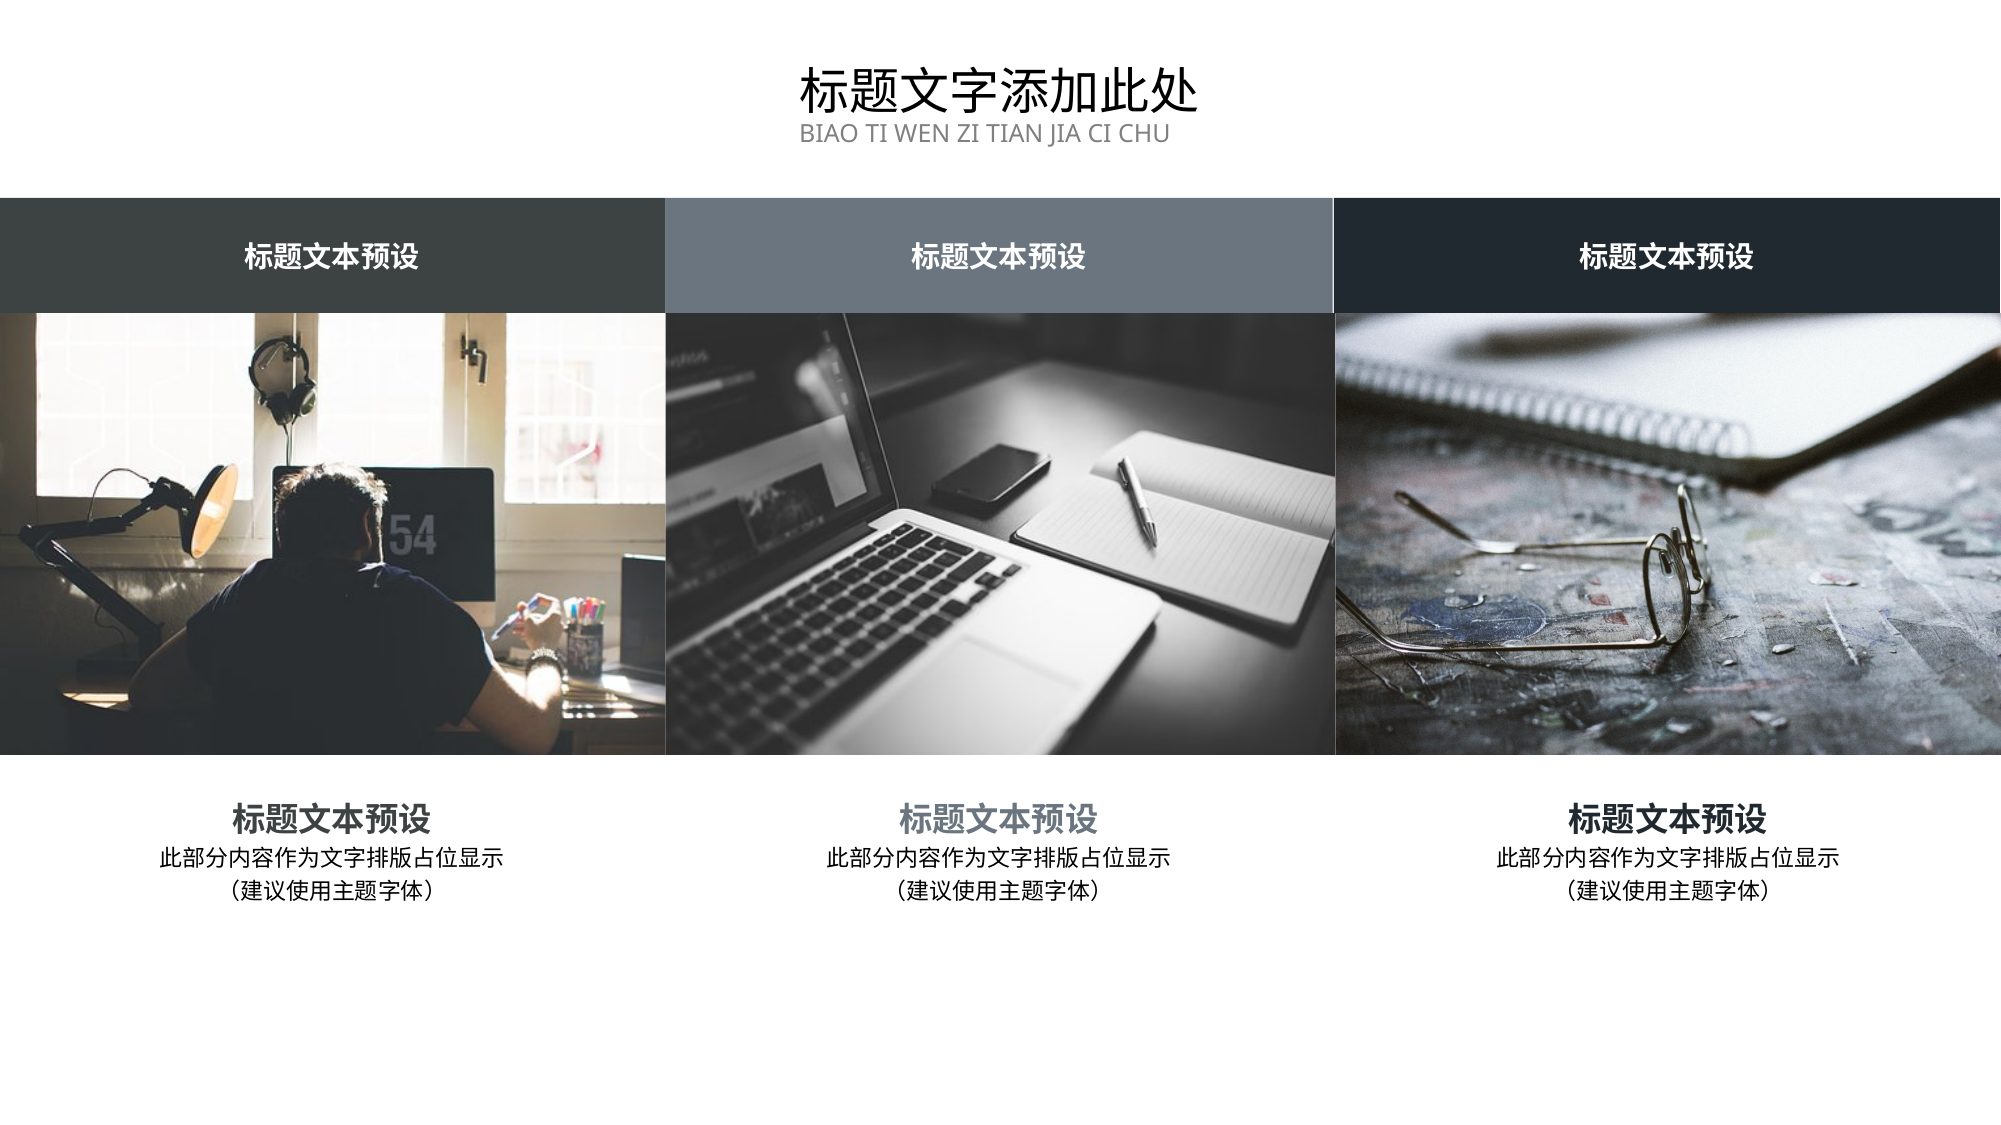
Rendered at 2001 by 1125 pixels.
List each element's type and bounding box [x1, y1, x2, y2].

text_box [0, 197, 2000, 313]
text_box [782, 52, 1217, 156]
picture [0, 313, 2001, 755]
text_box [0, 755, 2000, 928]
